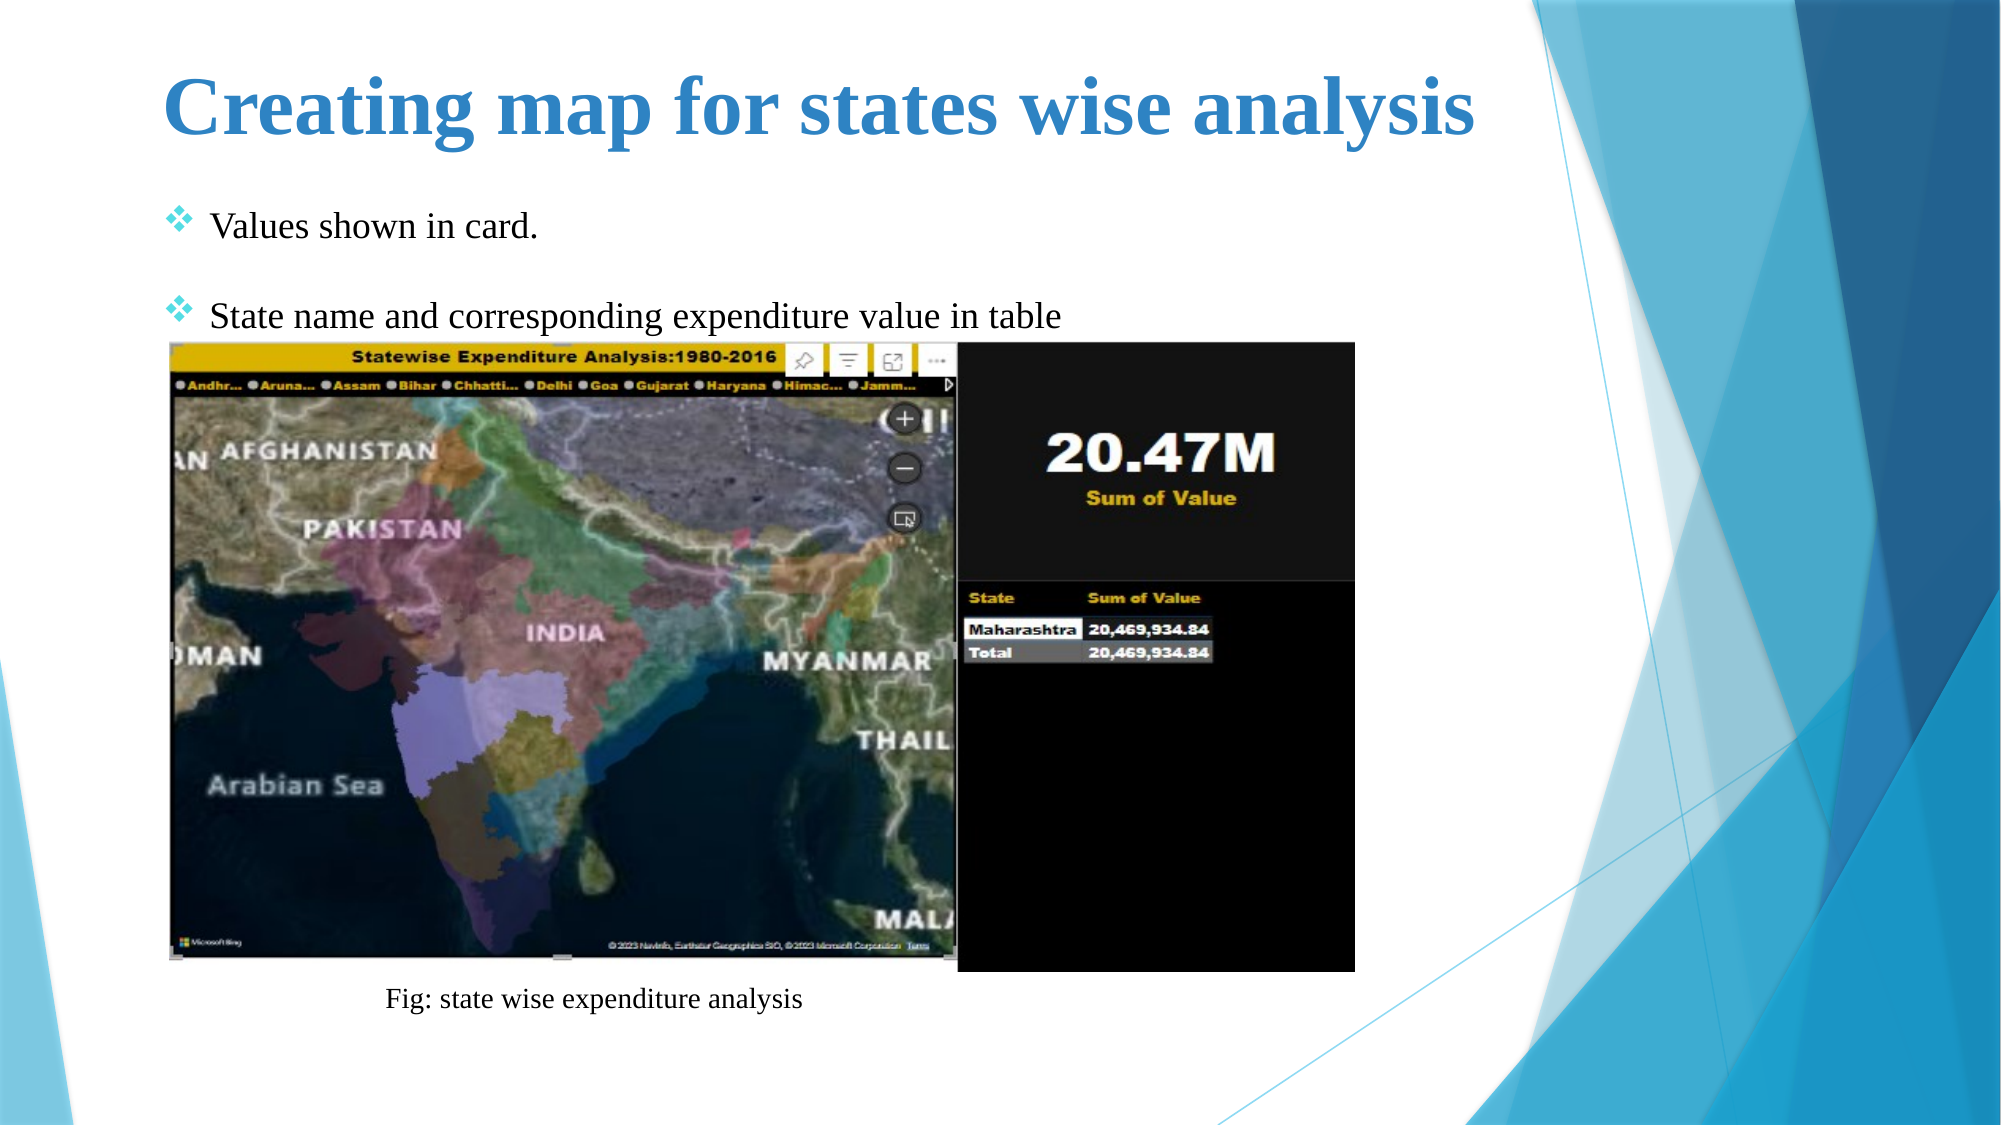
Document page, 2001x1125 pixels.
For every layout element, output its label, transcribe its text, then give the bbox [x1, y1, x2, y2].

text_box Creating map for states wise analysis Values shown in card. State name and corresponding expenditure value in table [147, 43, 1544, 344]
text_box Fig: state wise expenditure analysis [169, 980, 1020, 1022]
picture [169, 340, 1355, 973]
